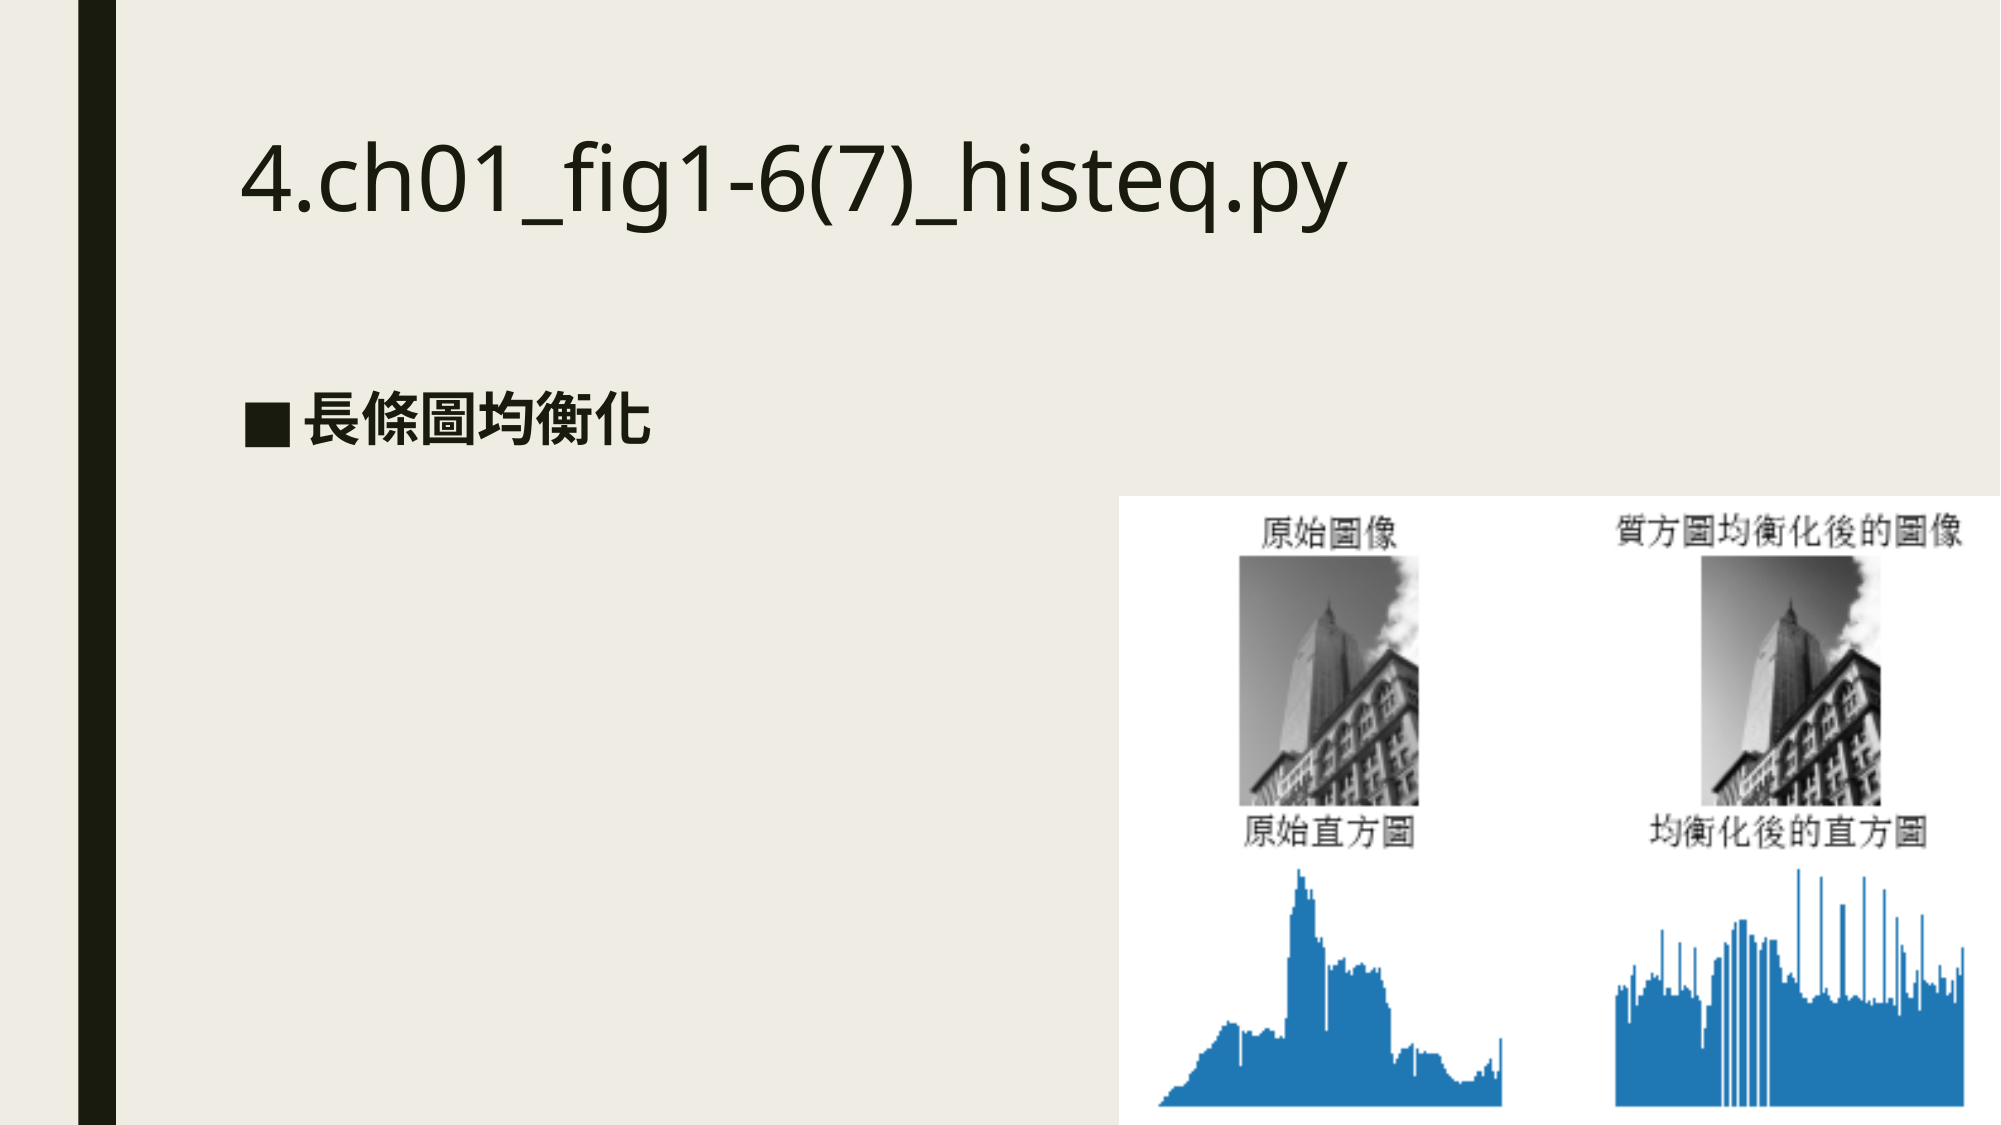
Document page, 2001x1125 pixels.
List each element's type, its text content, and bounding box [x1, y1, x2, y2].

picture [1119, 496, 2000, 1125]
title 4.ch01_fig1-6(7)_histeq.py [225, 112, 1800, 357]
list 長條圖均衡化 [225, 375, 1800, 963]
